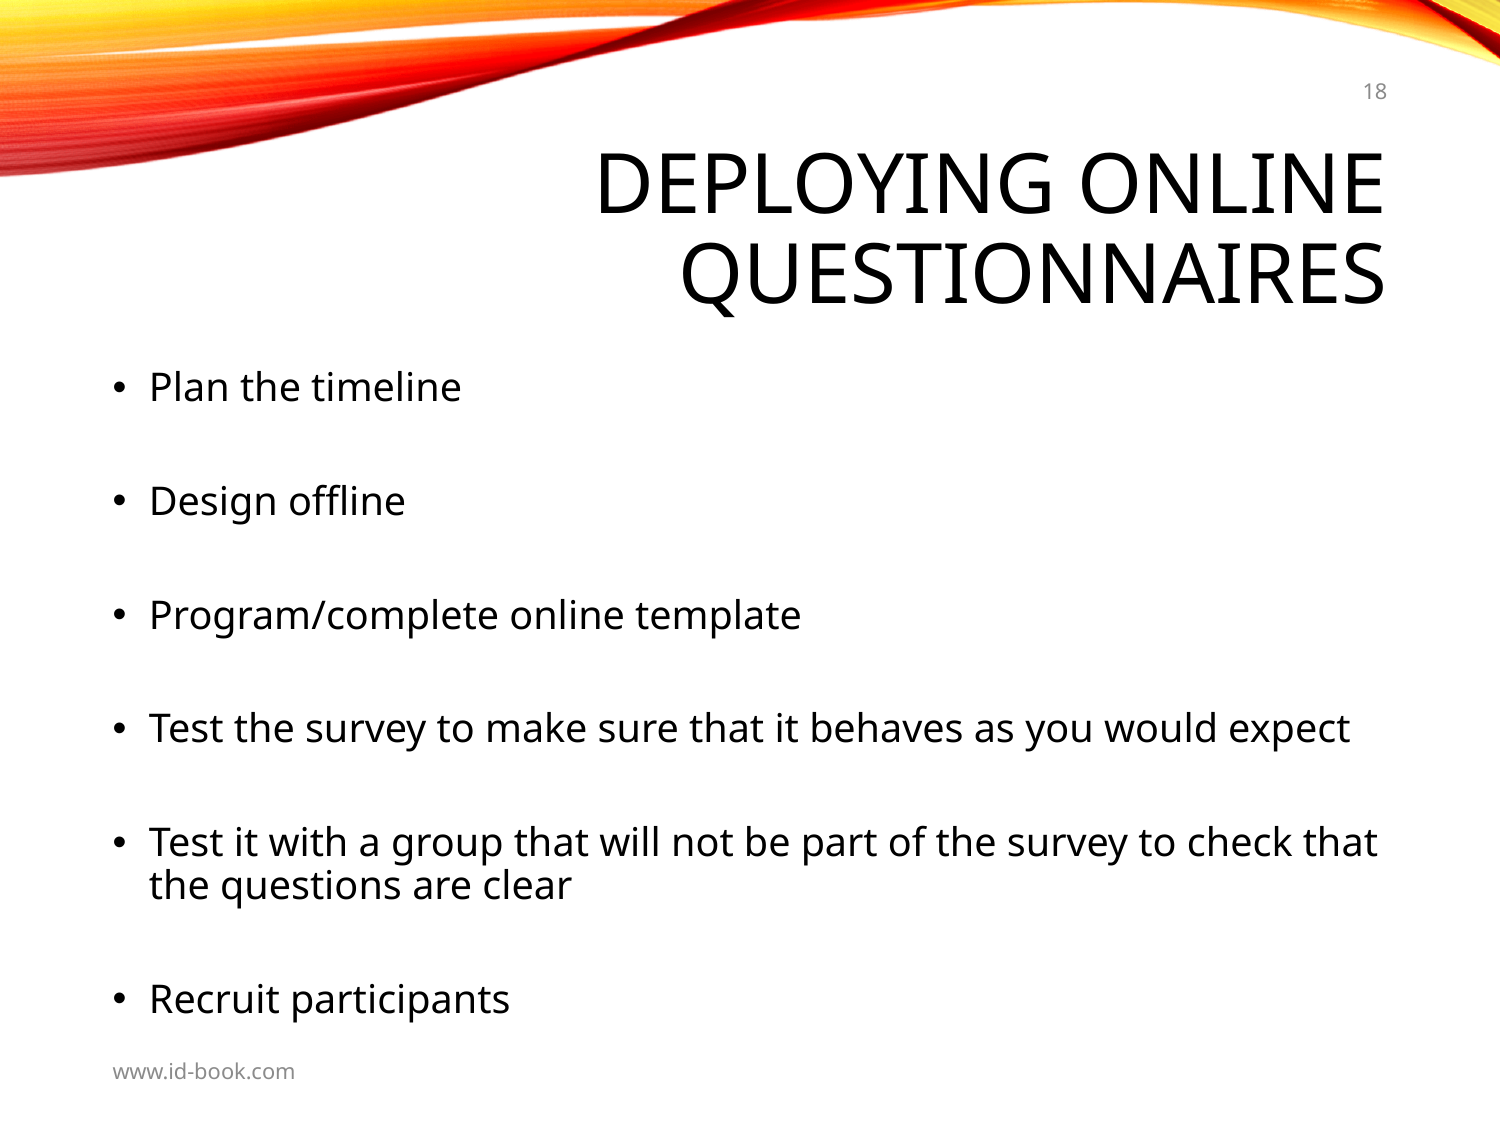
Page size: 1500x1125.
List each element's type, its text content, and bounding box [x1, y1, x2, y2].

footer www.id-book.com [97, 1042, 1030, 1103]
picture [0, 0, 1500, 178]
title Deploying online questionnaires [112, 125, 1403, 338]
list Plan the timeline Design offline Program/complete online template Test the survey to make sure that it behaves as you would expect Test it with a group that will not be part of the survey to check that the questions are clear Recruit participants [97, 360, 1403, 1043]
slide_number 18 [1078, 62, 1403, 123]
